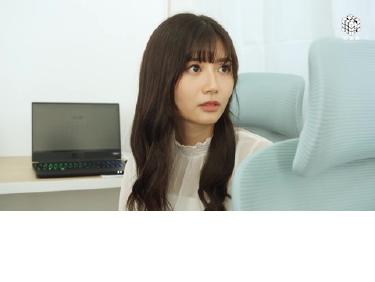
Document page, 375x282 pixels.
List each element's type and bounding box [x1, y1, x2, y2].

picture [0, 0, 375, 212]
